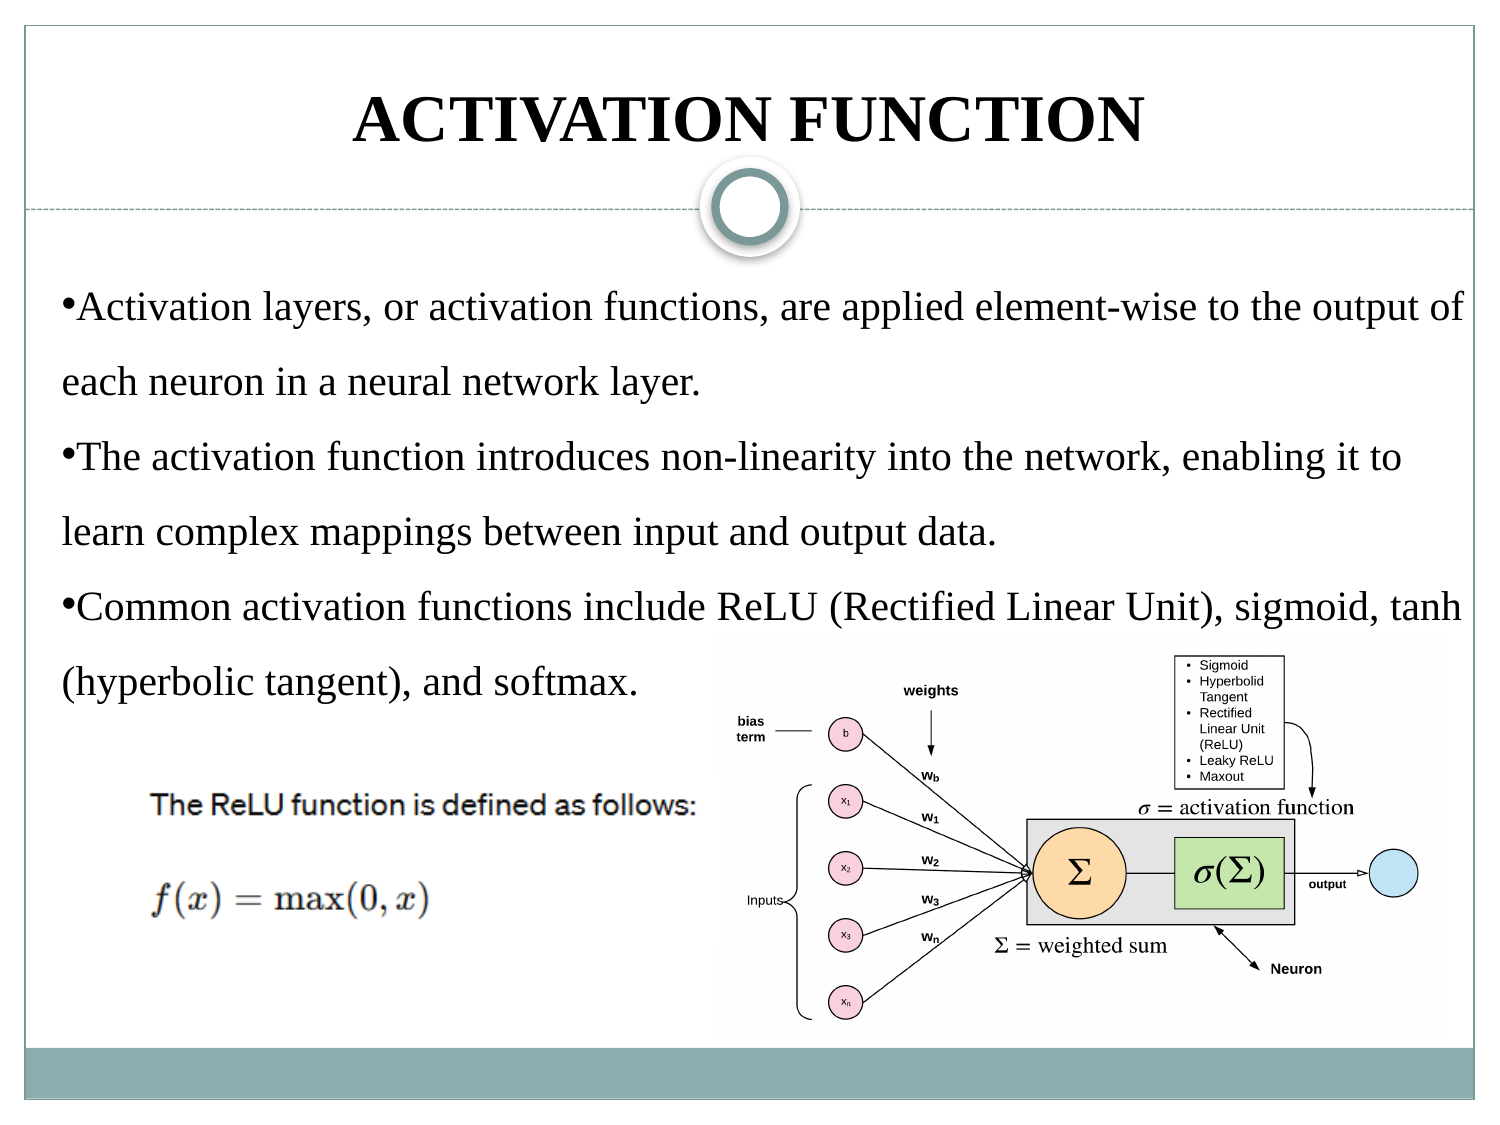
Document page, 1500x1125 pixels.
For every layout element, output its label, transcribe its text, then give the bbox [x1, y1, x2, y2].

text_box Activation layers, or activation functions, are applied element-wise to the output of each neuron in a neural network layer. The activation function introduces non-linearity into the network, enabling it to learn complex mappings between input and output data. Common activation functions include ReLU (Rectified Linear Unit), sigmoid, tanh (hyperbolic tangent), and softmax. [46, 246, 1500, 786]
picture [116, 632, 1442, 1044]
title ACTIVATION FUNCTION [49, 37, 1450, 162]
